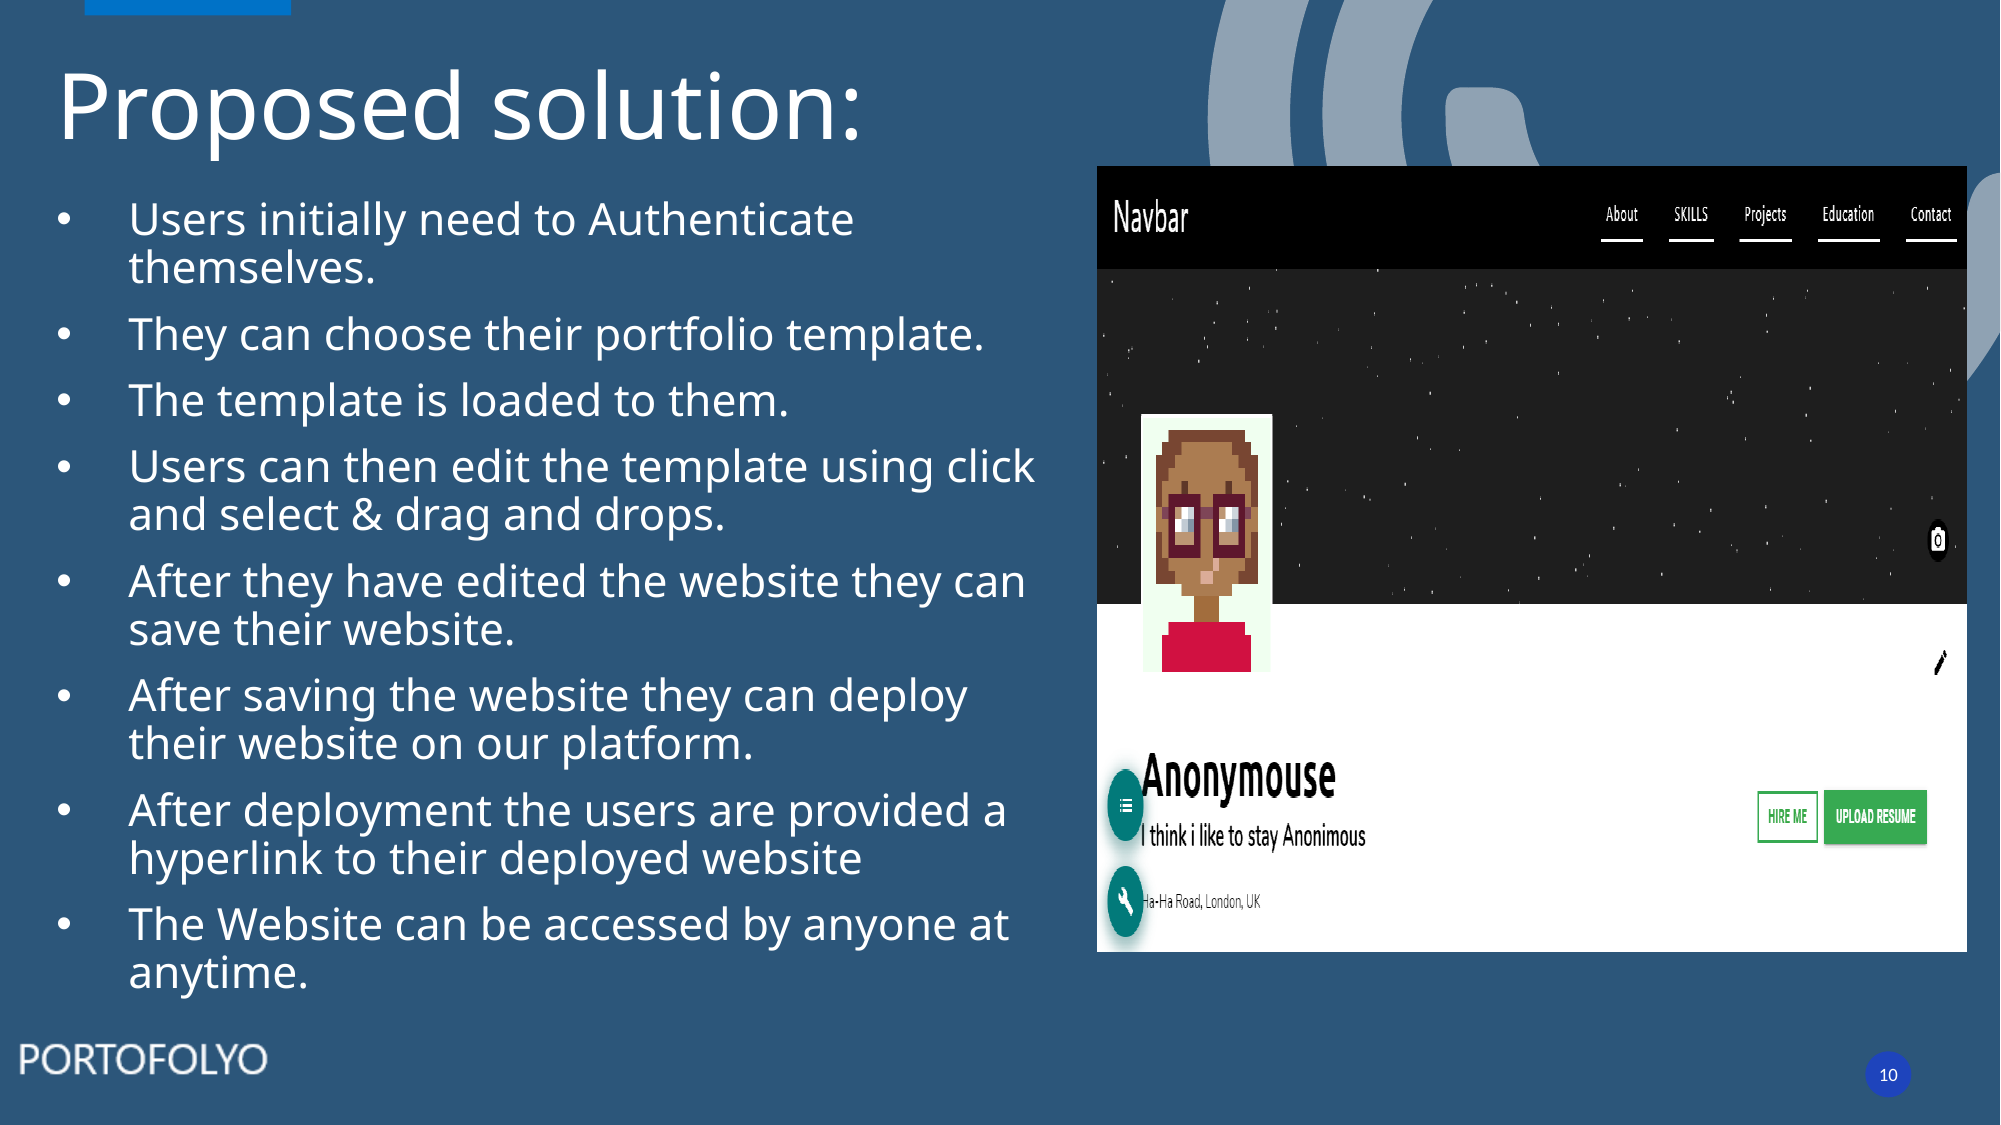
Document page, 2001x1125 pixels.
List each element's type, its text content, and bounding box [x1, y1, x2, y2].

title Proposed solution: [41, 31, 985, 167]
slide_number 10 [1864, 1059, 1913, 1090]
list Users initially need to Authenticate themselves. They can choose their portfolio template. The template is loaded to them. Users can then edit the template using click and select & drag and drops. After they have edited the website they can save their website. After saving the website they can deploy their website on our platform. After deployment the users are provided a hyperlink to their deployed website The Website can be accessed by anyone at anytime. [41, 189, 1061, 1021]
picture [0, 1011, 291, 1111]
picture [1097, 166, 1967, 952]
